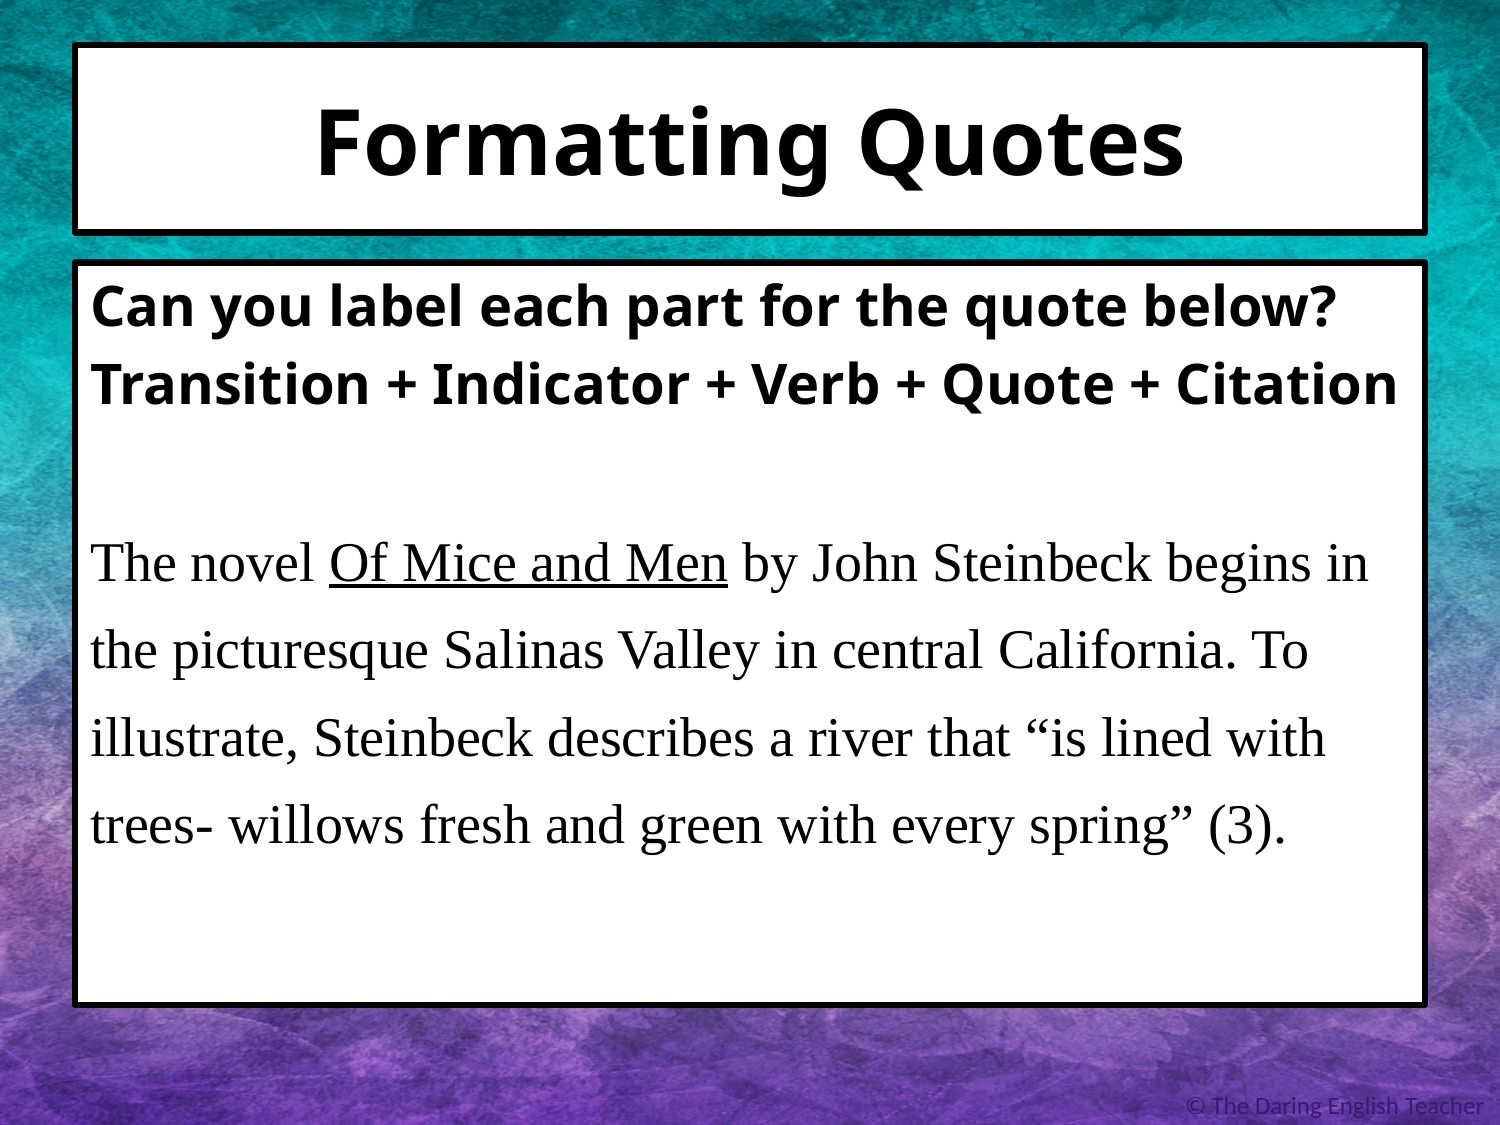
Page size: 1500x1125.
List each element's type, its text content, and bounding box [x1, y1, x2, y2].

picture [0, 0, 1500, 1125]
title Formatting Quotes [72, 42, 1428, 236]
list Can you label each part for the quote below? Transition + Indicator + Verb + Quote + Citation The novel Of Mice and Men by John Steinbeck begins in the picturesque Salinas Valley in central California. To illustrate, Steinbeck describes a river that “is lined with trees- willows fresh and green with every spring” (3). [72, 259, 1428, 1008]
